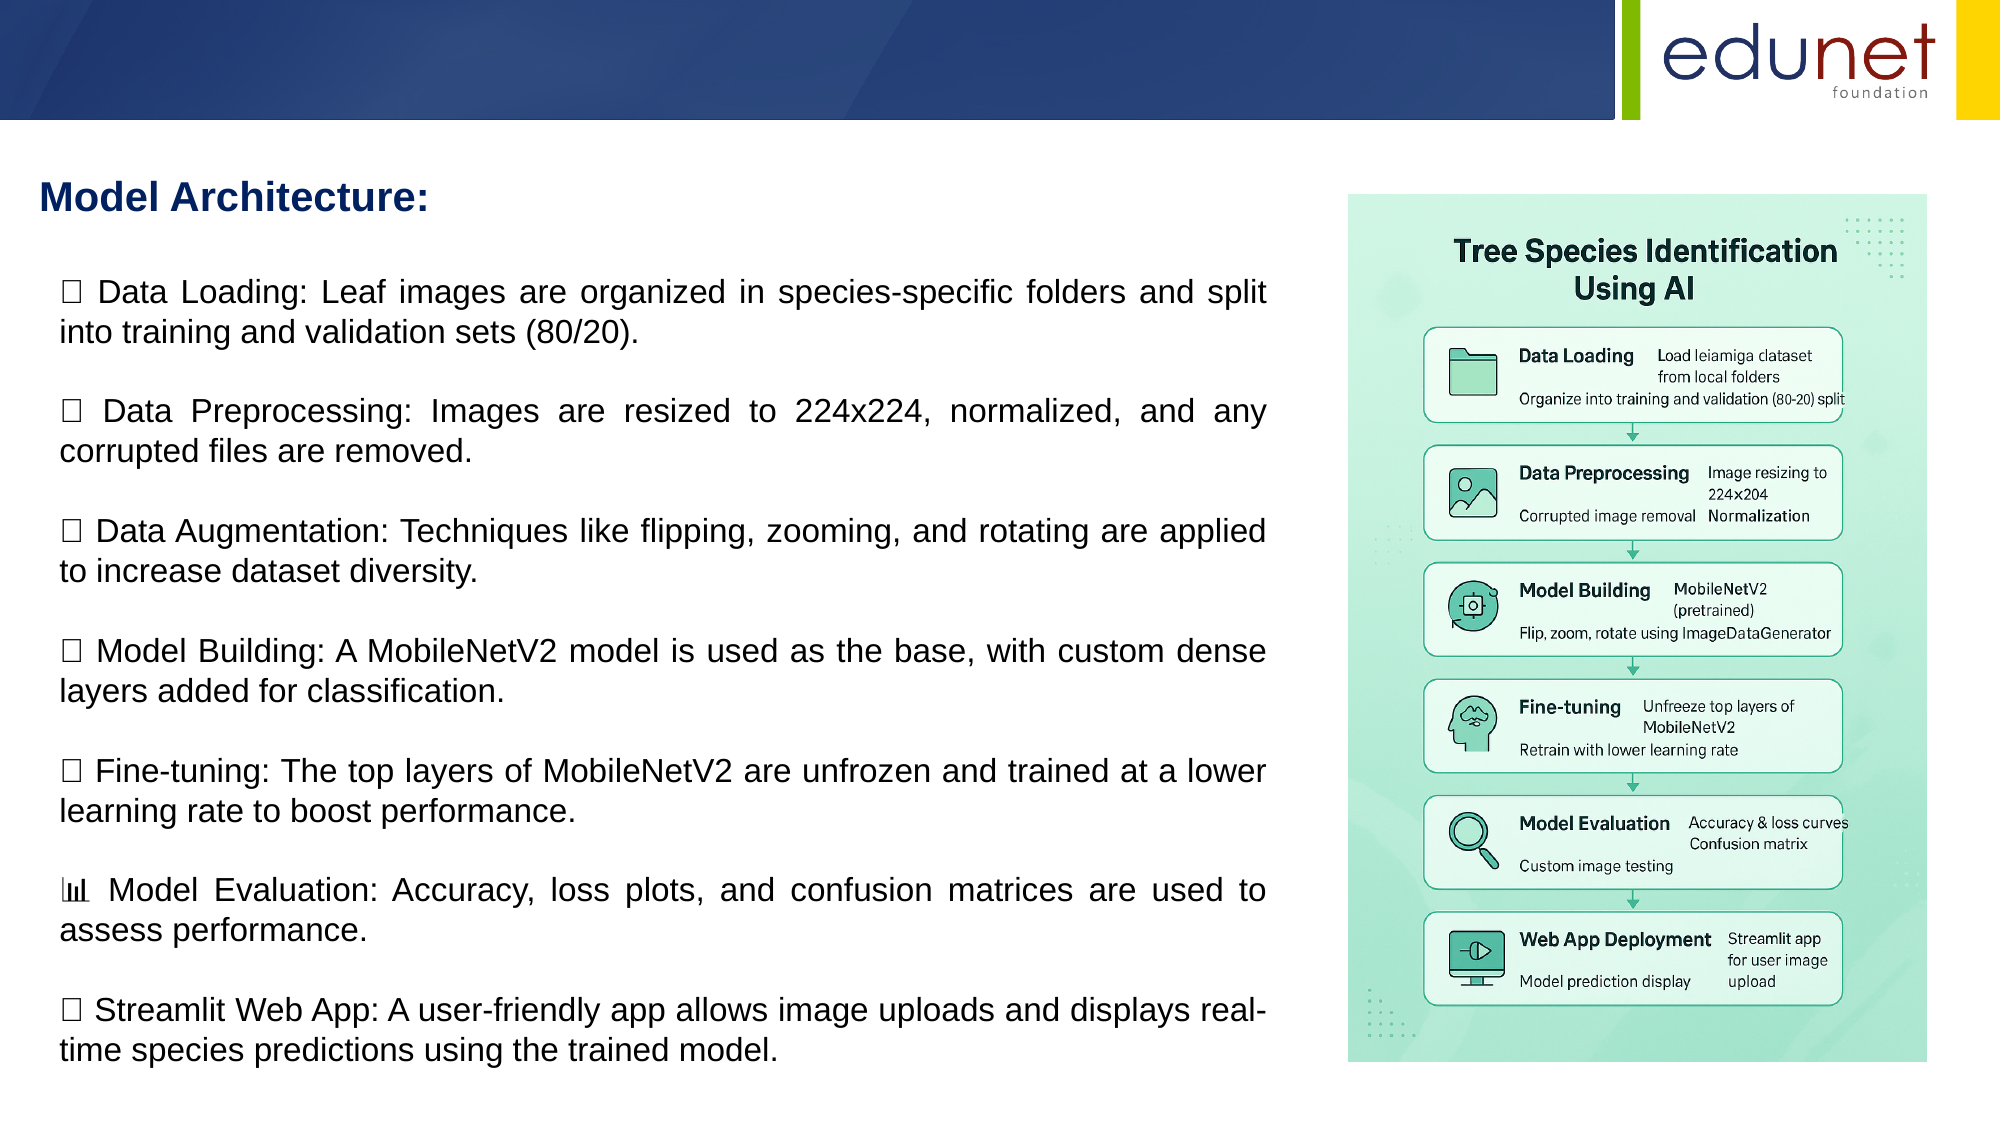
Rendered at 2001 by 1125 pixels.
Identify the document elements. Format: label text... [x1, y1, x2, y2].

picture [1348, 194, 1927, 1062]
picture [1652, 12, 1948, 108]
text_box Model Architecture: [24, 162, 1026, 227]
text_box 📁 Data Loading: Leaf images are organized in species-specific folders and split into training and validation sets (80/20). 🧹 Data Preprocessing: Images are resized to 224x224, normalized, and any corrupted files are removed. 🔄 Data Augmentation: Techniques like flipping, zooming, and rotating are applied to increase dataset diversity. 🧠 Model Building: A MobileNetV2 model is used as the base, with custom dense layers added for classification. 🔧 Fine-tuning: The top layers of MobileNetV2 are unfrozen and trained at a lower learning rate to boost performance. 📊 Model Evaluation: Accuracy, loss plots, and confusion matrices are used to assess performance. 🌐 Streamlit Web App: A user-friendly app allows image uploads and displays real-time species predictions using the trained model. [44, 262, 1284, 1076]
